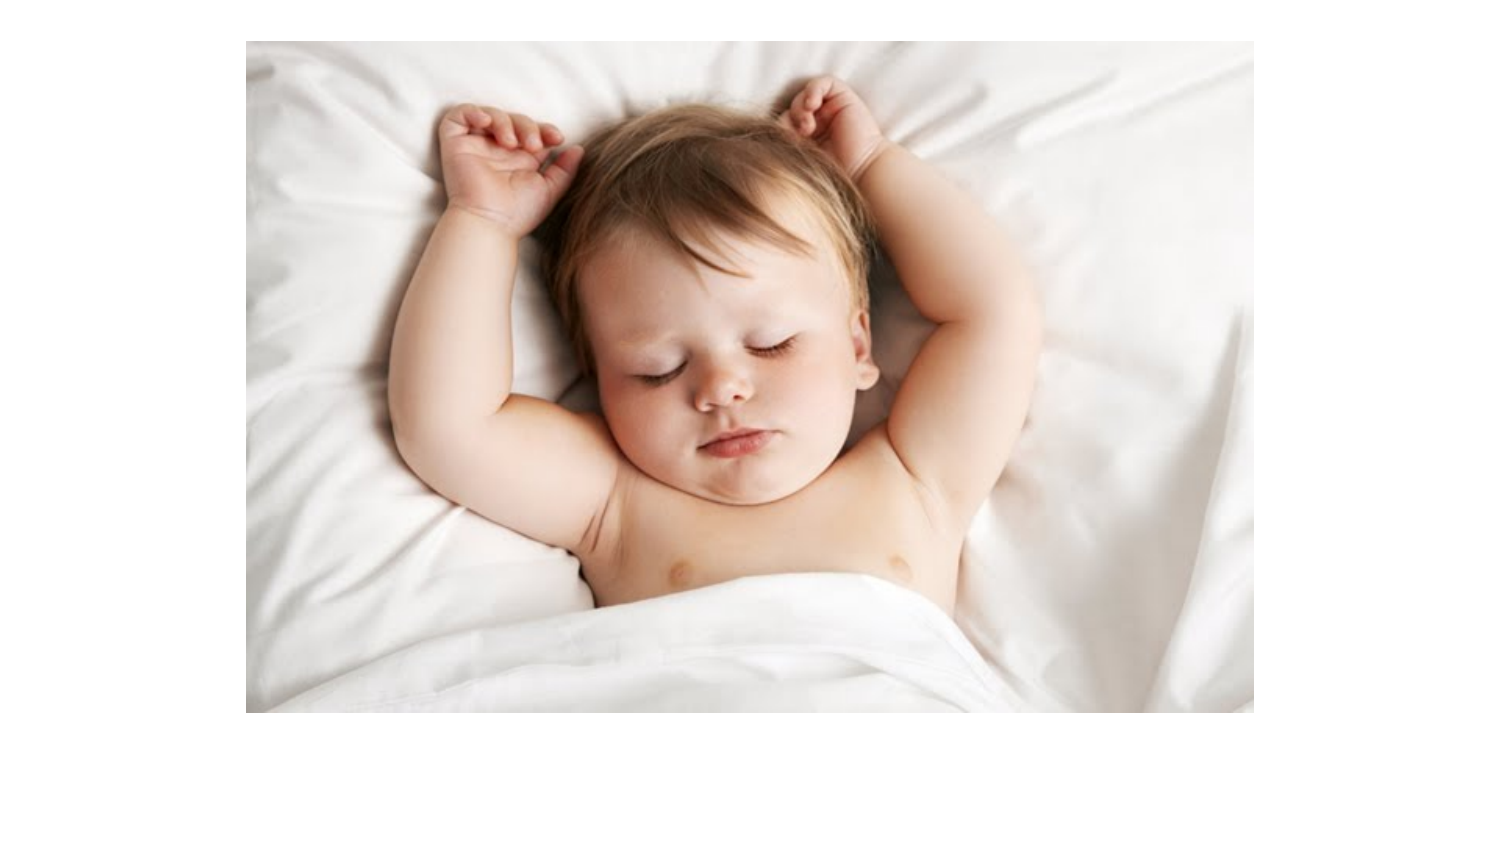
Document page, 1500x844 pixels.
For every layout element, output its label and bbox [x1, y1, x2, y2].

picture [245, 40, 1255, 714]
